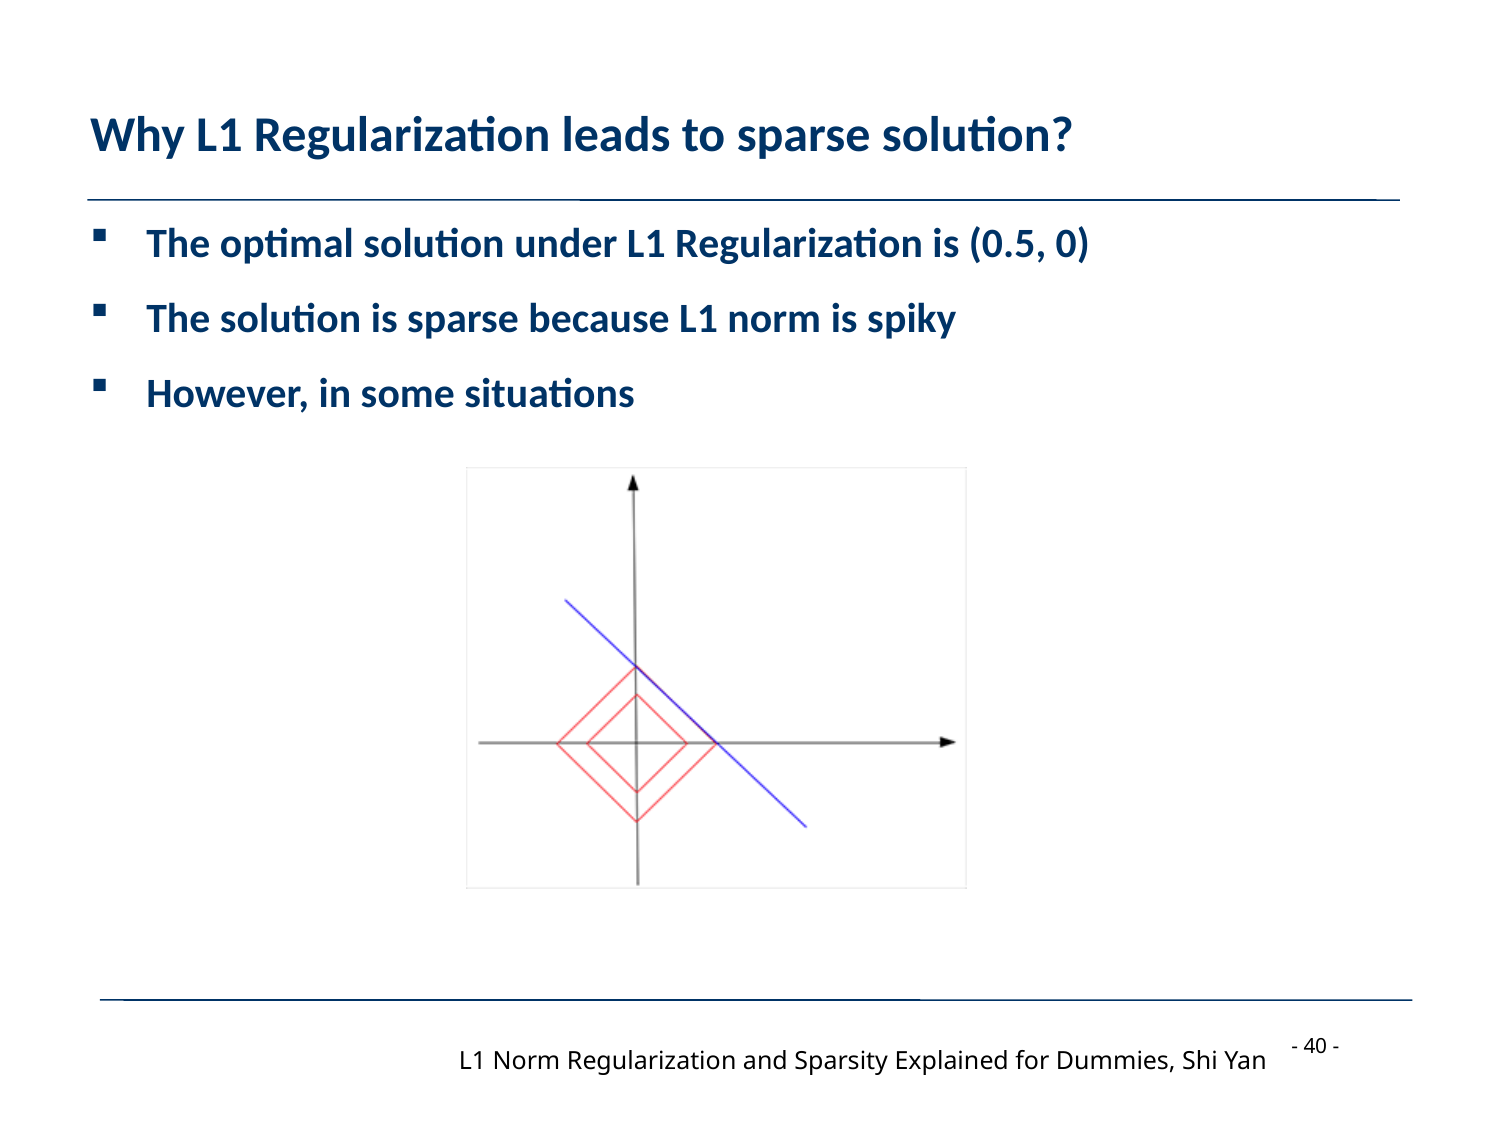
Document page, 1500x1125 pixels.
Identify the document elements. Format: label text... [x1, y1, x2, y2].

list The optimal solution under L1 Regularization is (0.5, 0) The solution is sparse because L1 norm is spiky However, in some situations [75, 208, 1425, 951]
title Why L1 Regularization leads to sparse solution? [75, 37, 1425, 208]
text_box L1 Norm Regularization and Sparsity Explained for Dummies, Shi Yan [444, 1036, 1284, 1082]
picture [466, 467, 967, 889]
